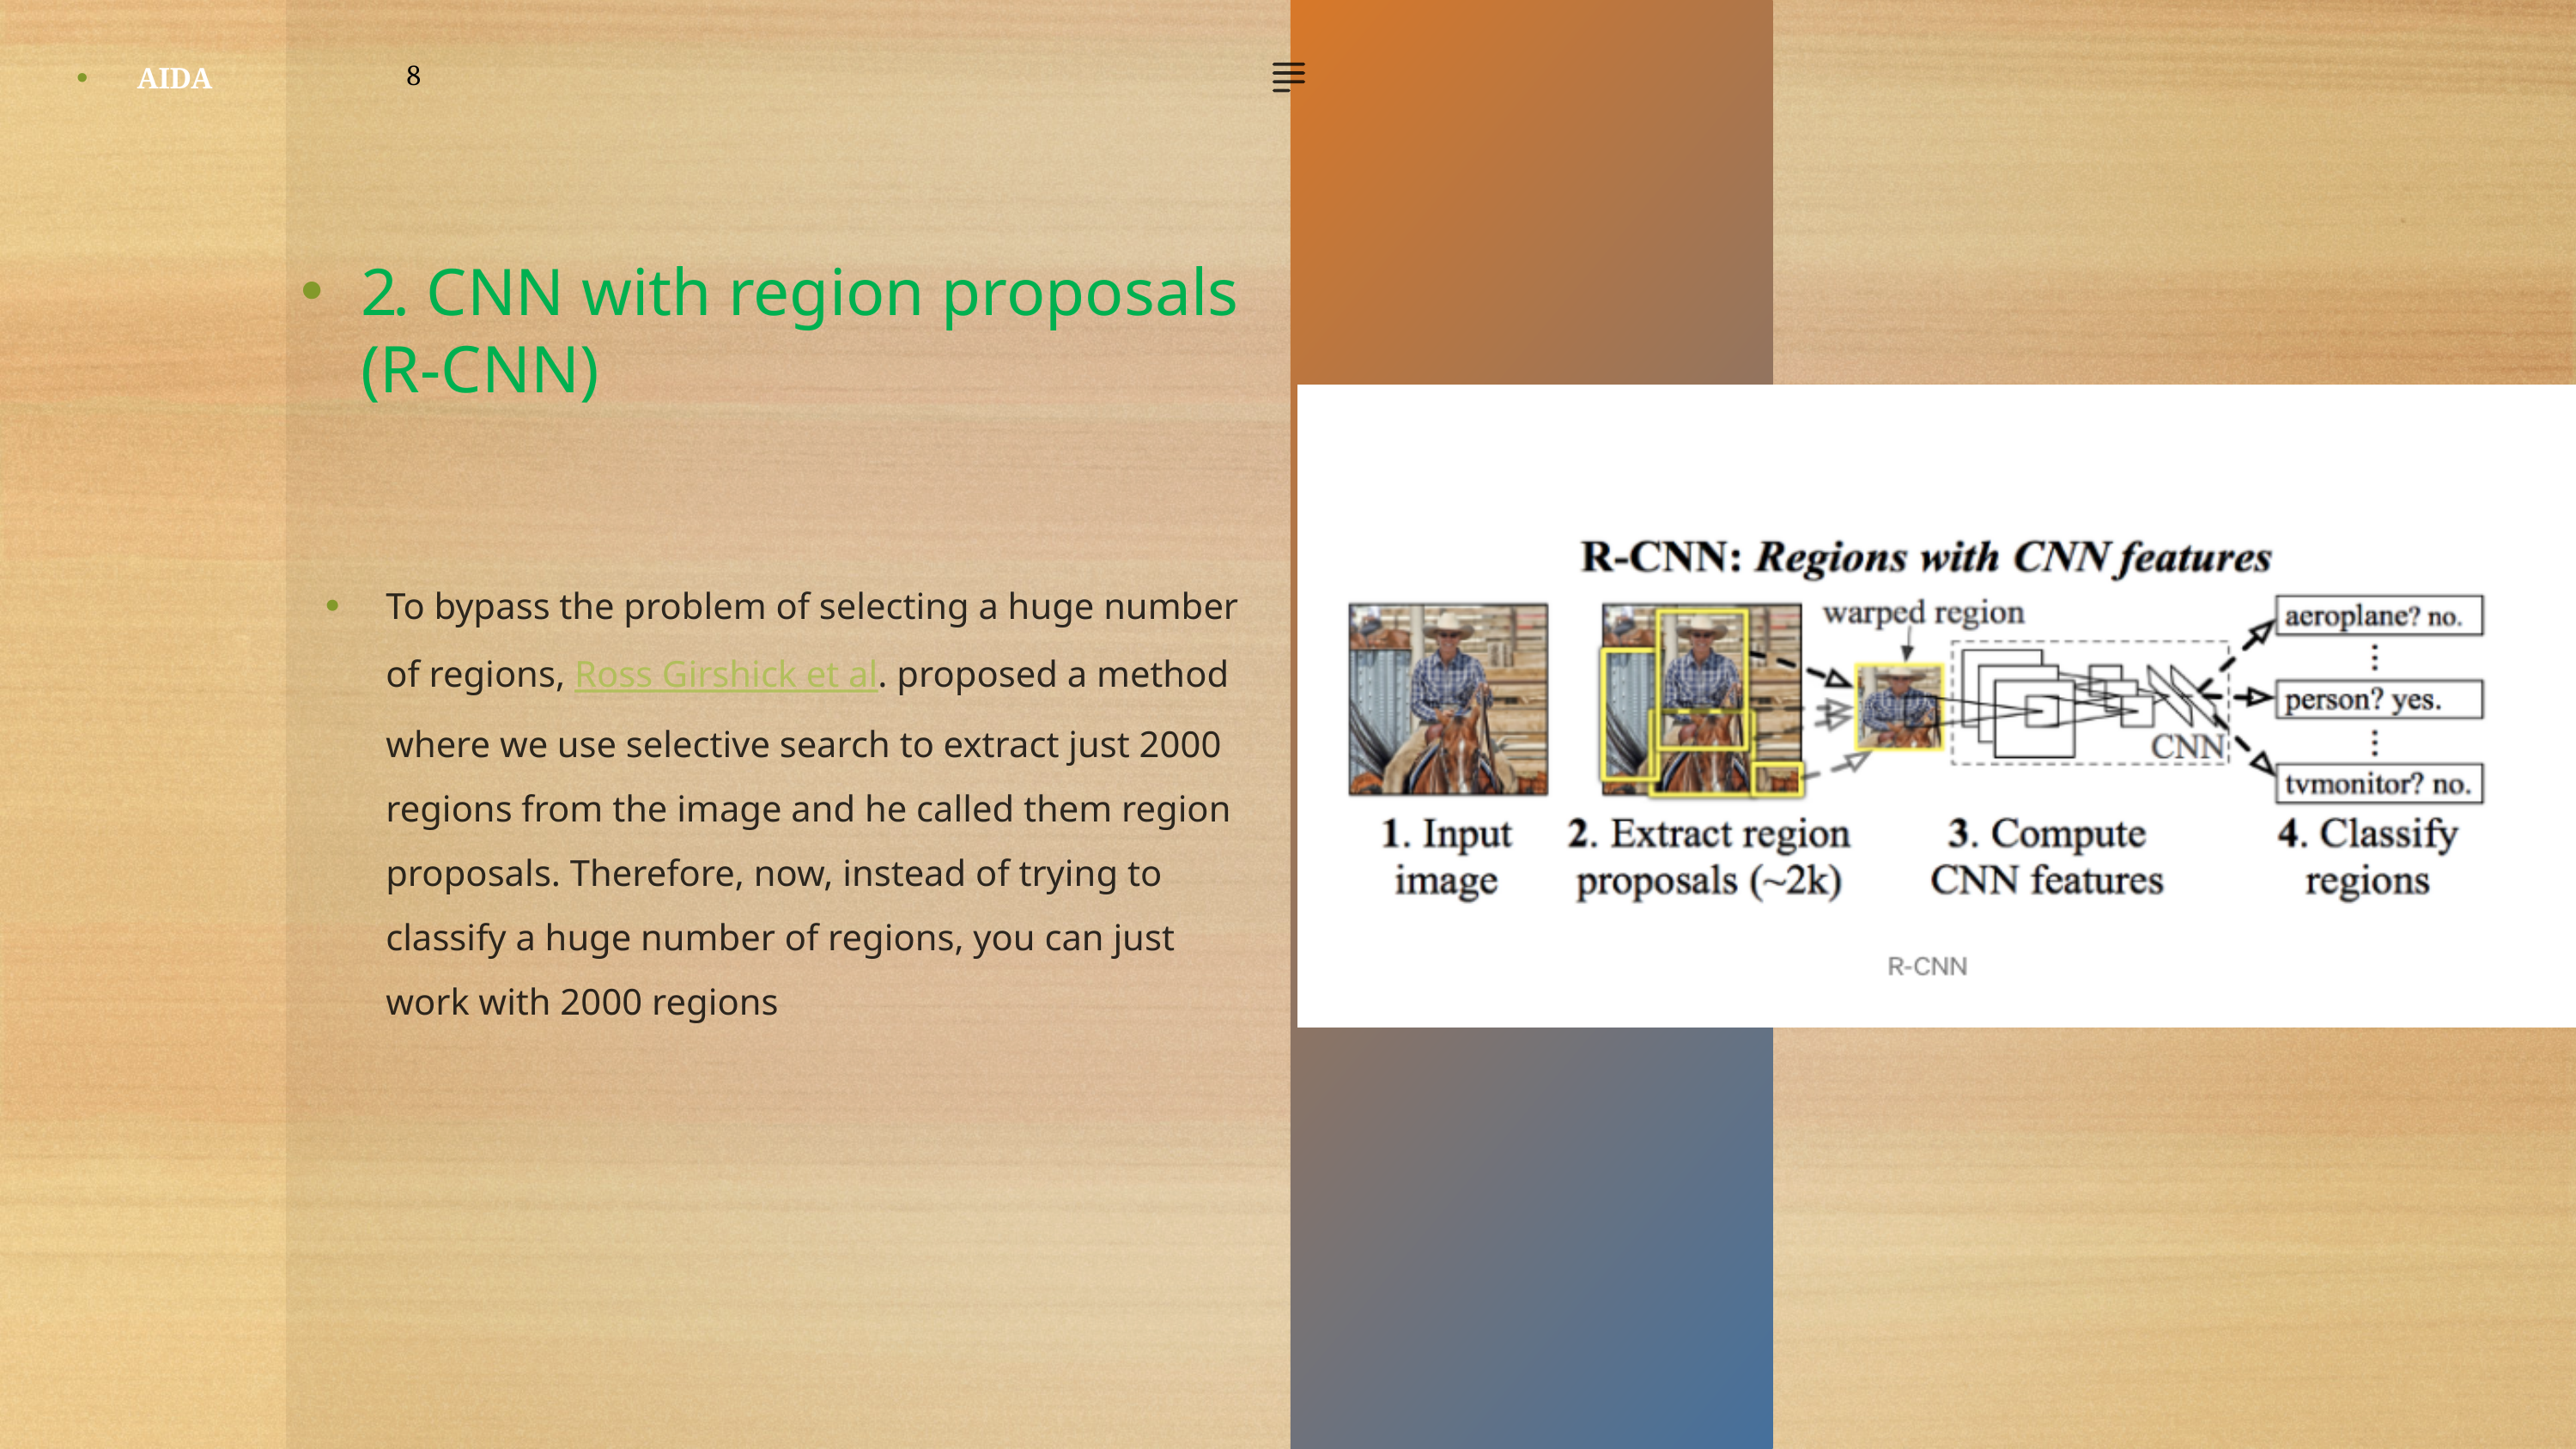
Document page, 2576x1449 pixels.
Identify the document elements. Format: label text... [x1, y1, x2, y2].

picture [1297, 0, 2576, 1449]
list To bypass the problem of selecting a huge number of regions, Ross Girshick et al. proposed a method where we use selective search to extract just 2000 regions from the image and he called them region proposals. Therefore, now, instead of trying to classify a huge number of regions, you can just work with 2000 regions [325, 562, 1249, 1013]
slide_number 8 [322, 64, 434, 91]
picture [0, 0, 1293, 1449]
list AIDA [76, 44, 301, 111]
list 2. CNN with region proposals (R-CNN) [301, 105, 1265, 499]
